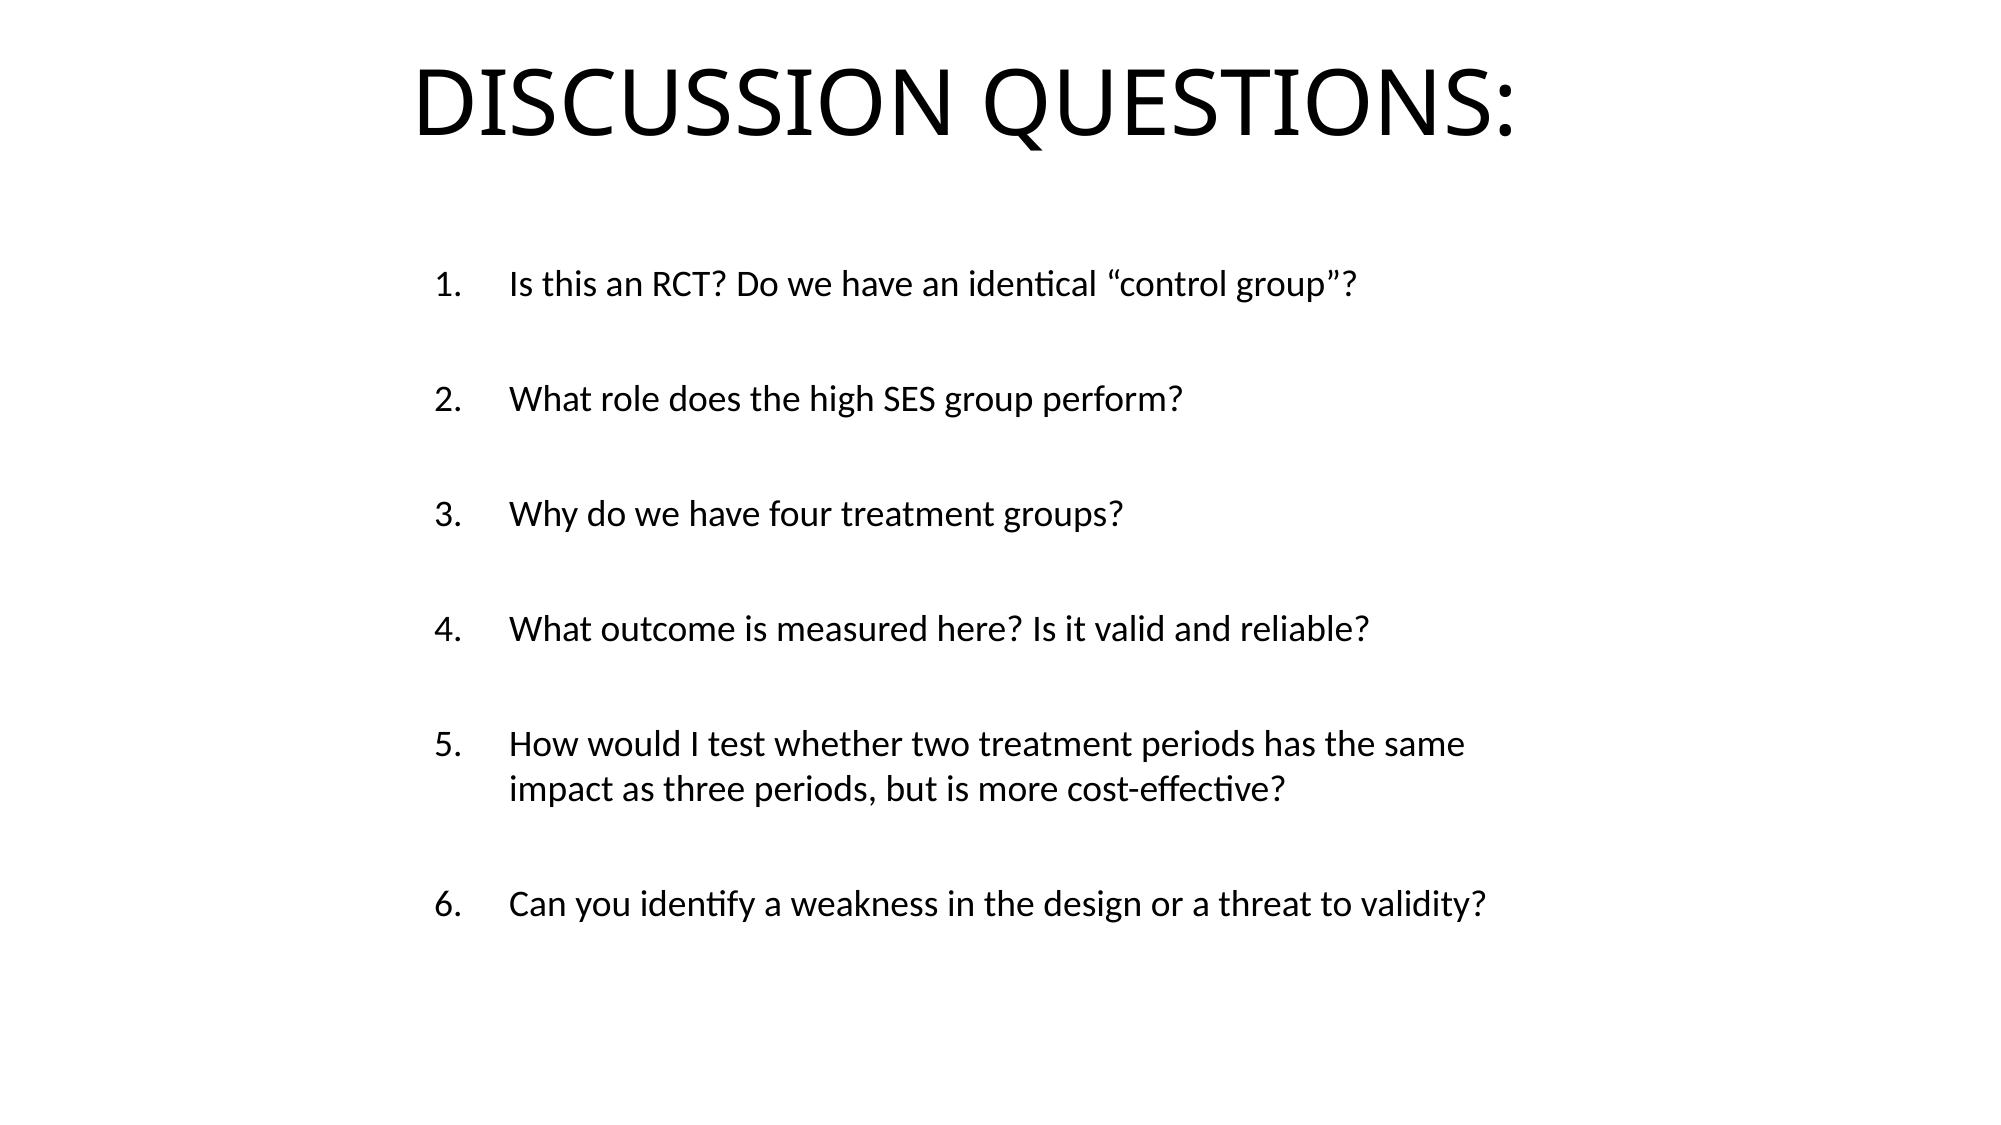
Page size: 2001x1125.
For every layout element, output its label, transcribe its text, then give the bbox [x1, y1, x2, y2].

text_box Is this an RCT? Do we have an identical “control group”? What role does the high SES group perform? Why do we have four treatment groups? What outcome is measured here? Is it valid and reliable? How would I test whether two treatment periods has the same impact as three periods, but is more cost-effective? Can you identify a weakness in the design or a threat to validity? [344, 181, 1532, 1022]
text_box Discussion Questions: [396, 36, 1547, 161]
